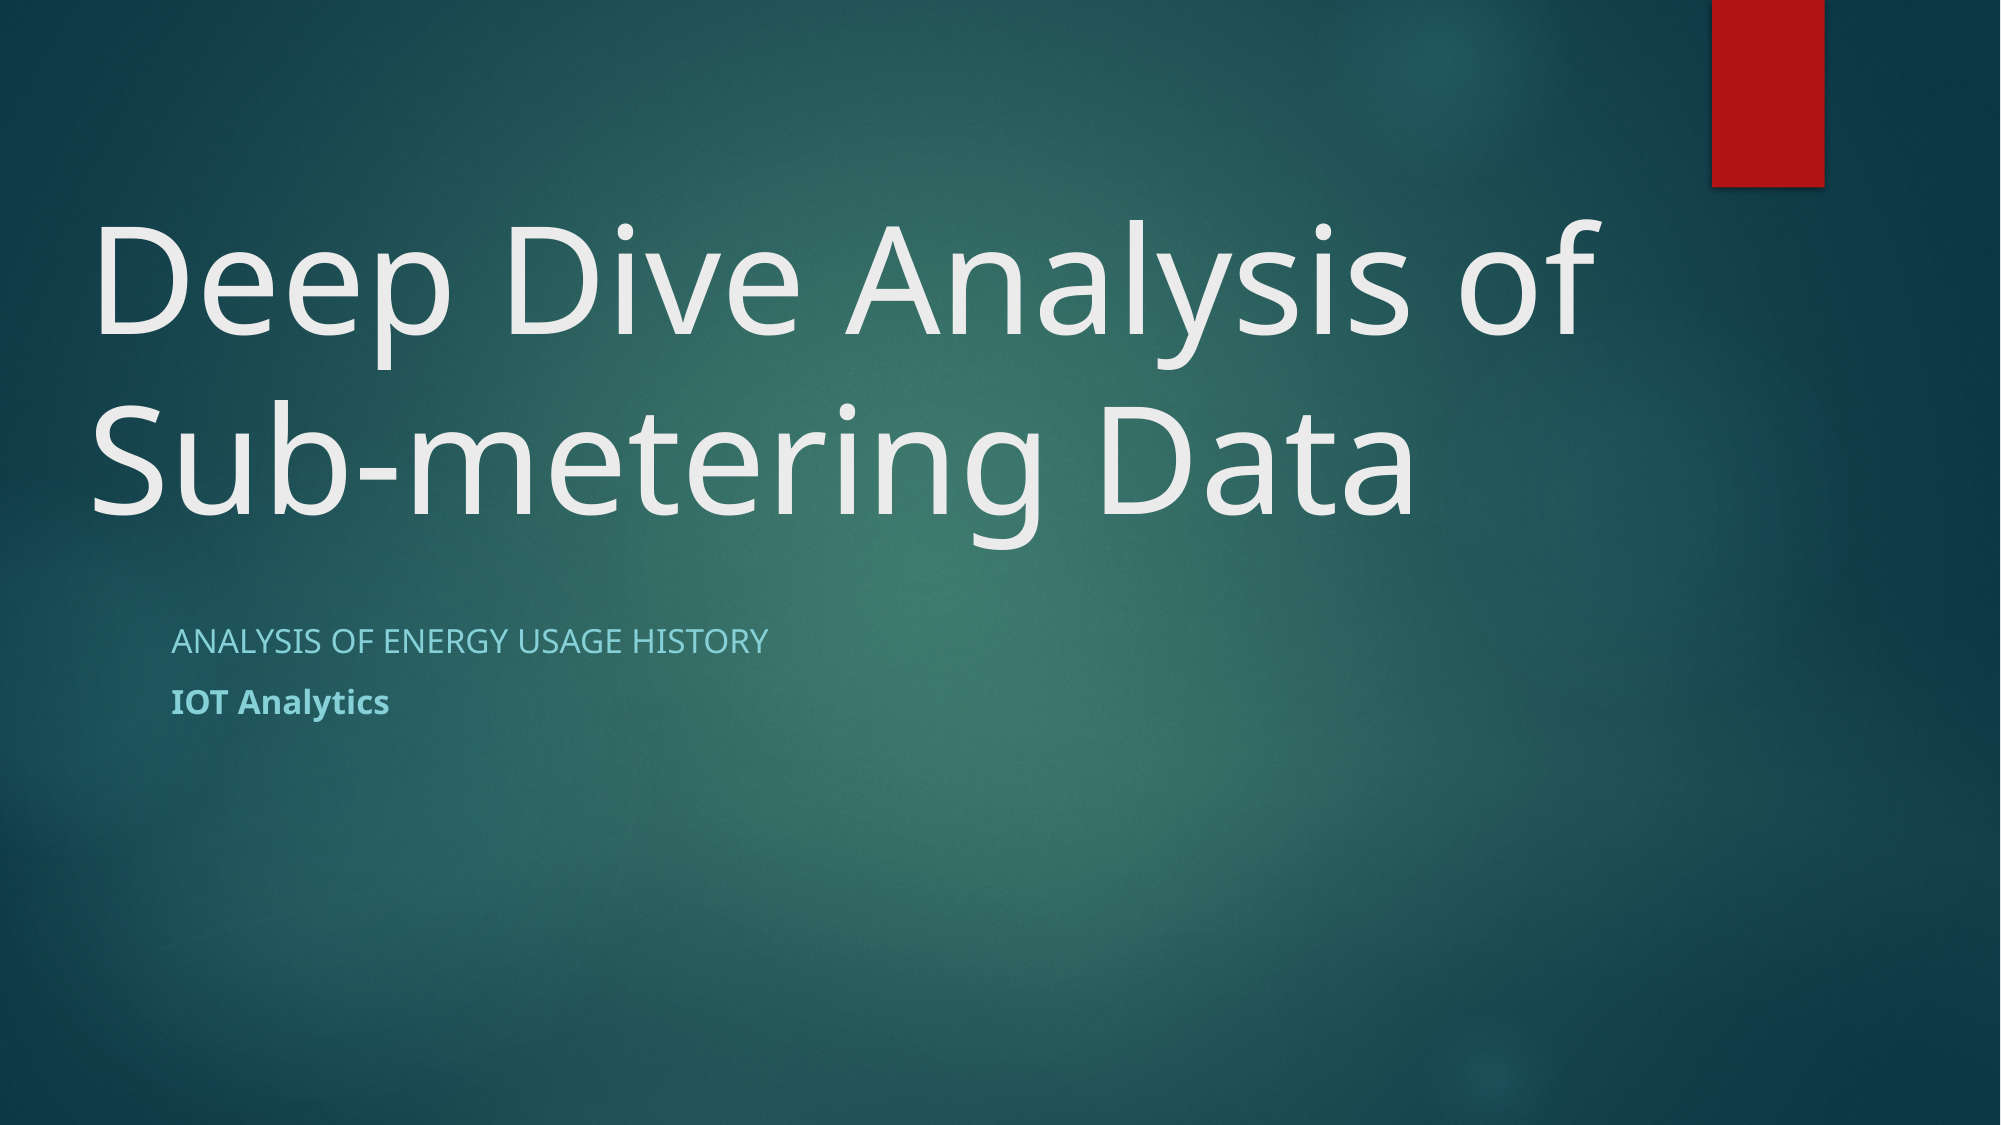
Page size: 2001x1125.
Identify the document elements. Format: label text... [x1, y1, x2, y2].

picture [0, 0, 2001, 1125]
title Deep Dive Analysis of Sub-metering Data [72, 39, 1645, 552]
subtitle ANALYSIS OF ENERGY USAGE HISTORY IOT Analytics [156, 612, 1605, 995]
